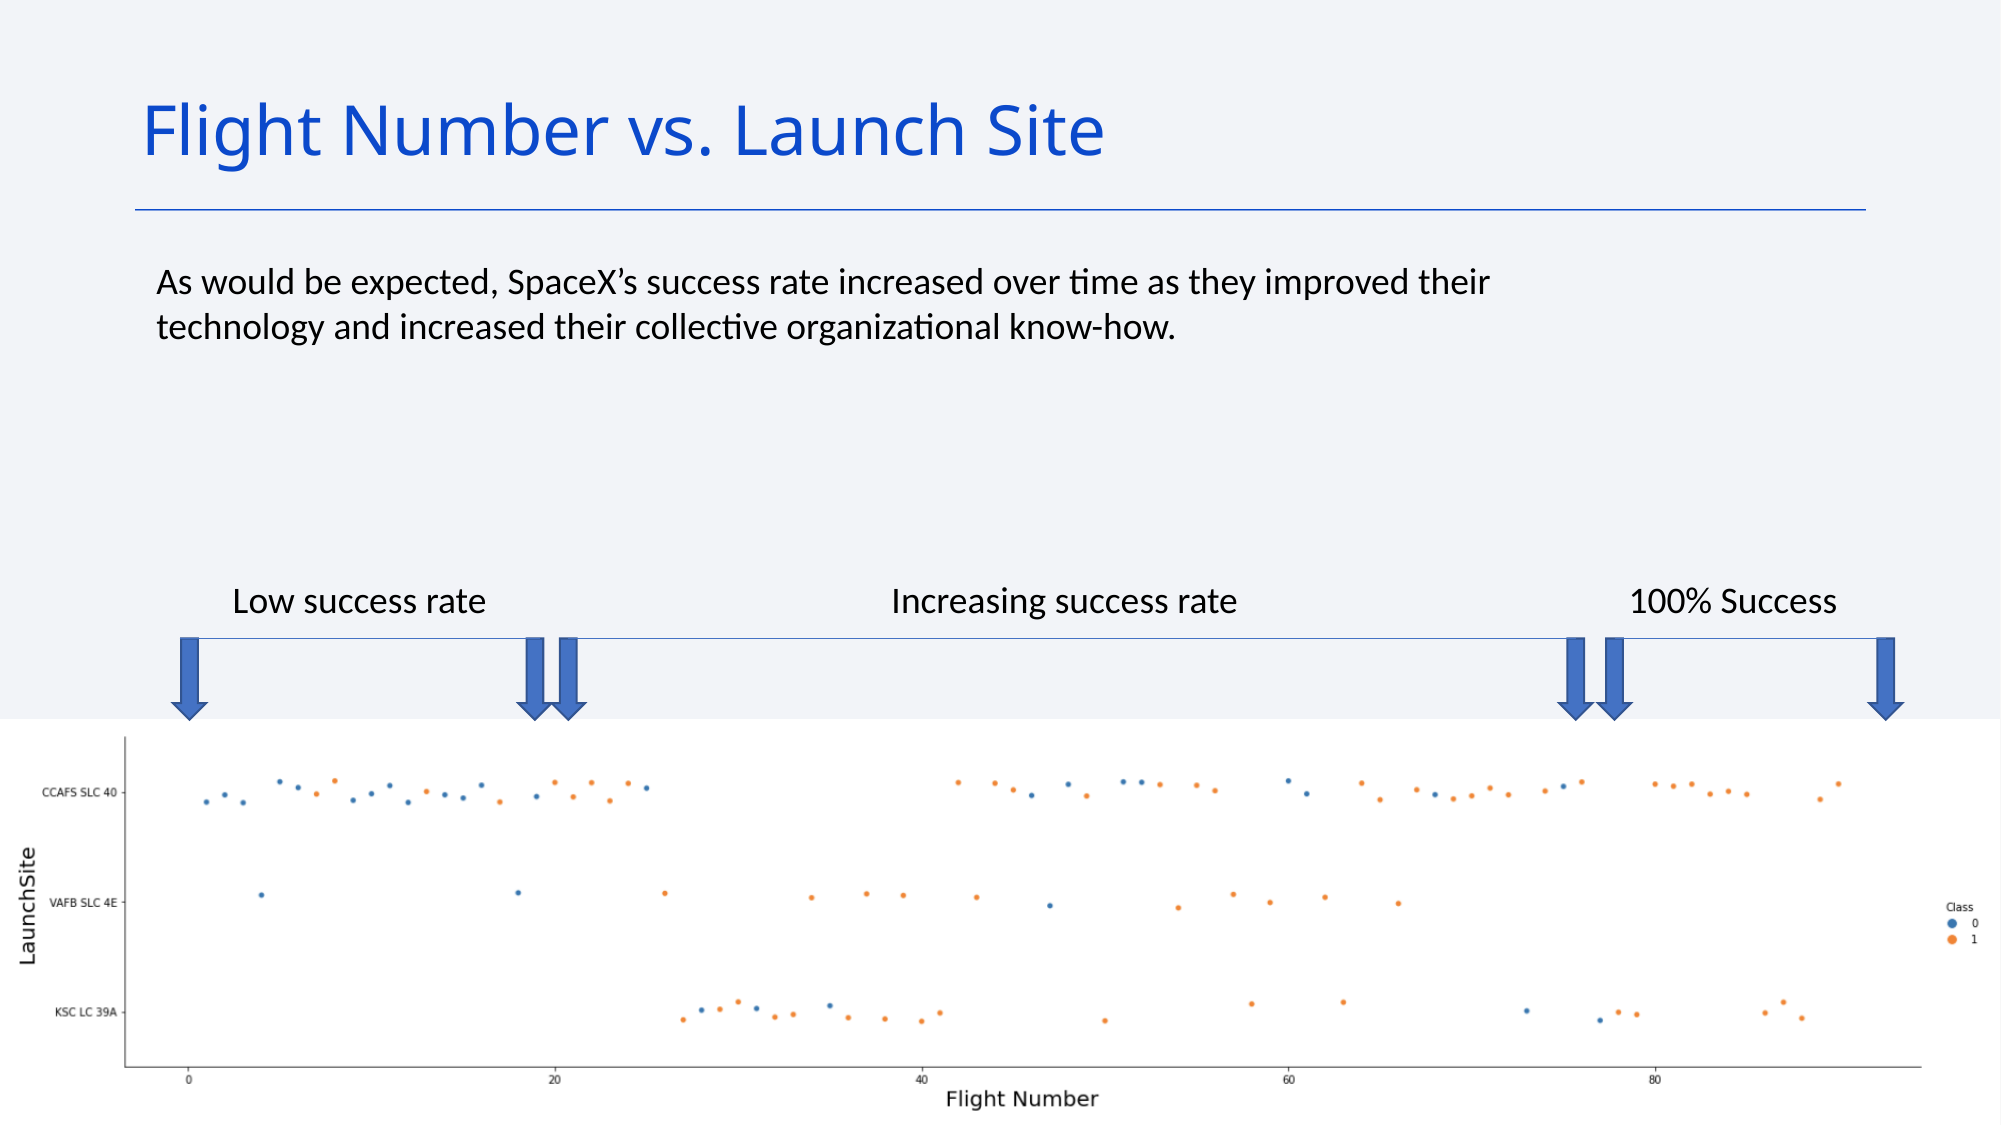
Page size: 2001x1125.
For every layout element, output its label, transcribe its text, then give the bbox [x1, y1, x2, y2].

picture [0, 0, 2001, 1125]
text_box [1556, 637, 1595, 719]
text_box Flight Number vs. Launch Site [126, 88, 1852, 179]
text_box Increasing success rate [876, 568, 1254, 629]
text_box 100% Success [1613, 568, 1853, 629]
text_box Low success rate [217, 568, 502, 629]
text_box [549, 637, 588, 719]
text_box As would be expected, SpaceX’s success rate increased over time as they improved their technology and increased their collective organizational know-how. [141, 249, 1576, 355]
text_box [170, 639, 209, 719]
text_box [1866, 637, 1905, 719]
text_box [1595, 637, 1634, 719]
text_box [515, 637, 552, 719]
